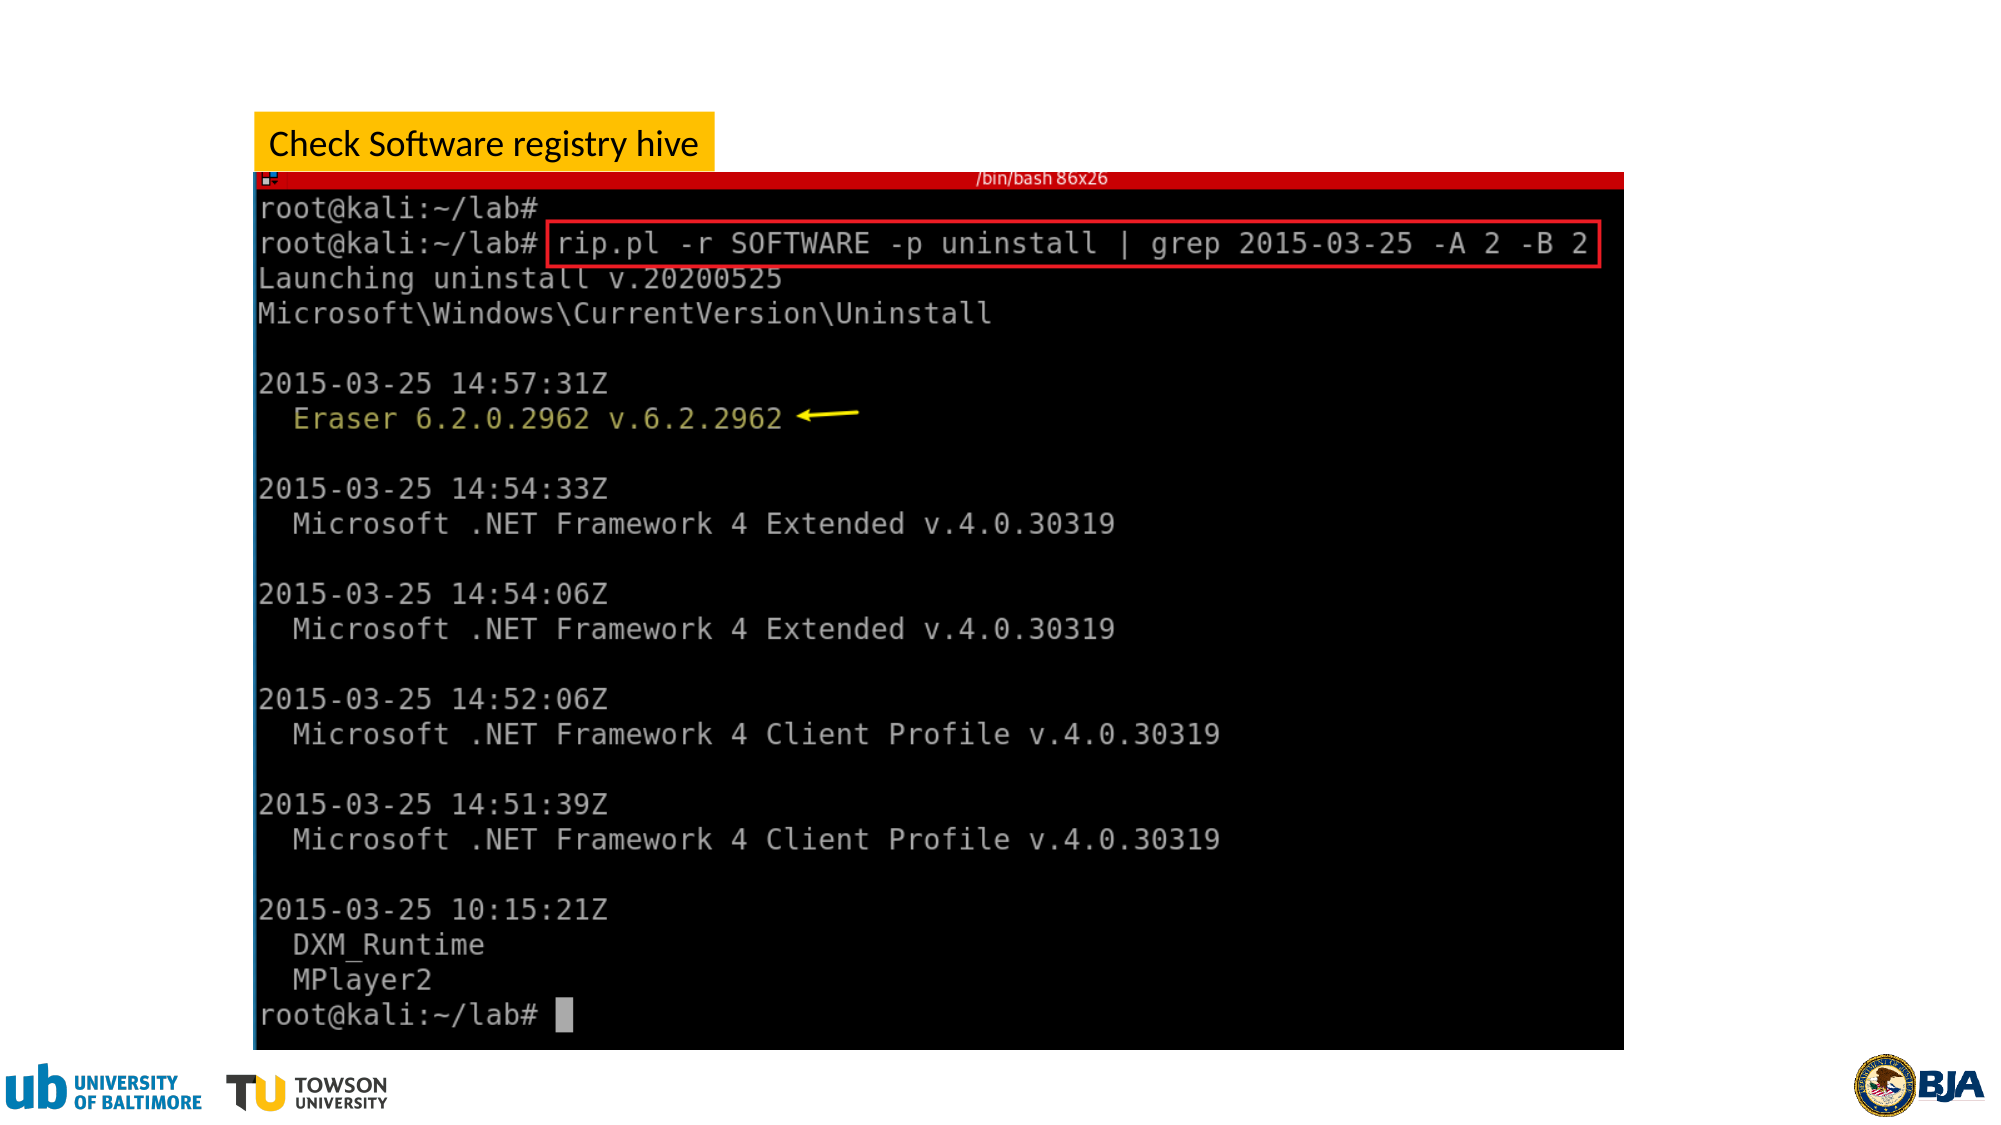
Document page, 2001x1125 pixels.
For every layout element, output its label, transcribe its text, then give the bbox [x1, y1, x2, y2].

text_box Check Software registry hive [254, 111, 715, 172]
picture [253, 172, 1624, 1050]
picture [1854, 1054, 1986, 1117]
picture [0, 1031, 407, 1125]
